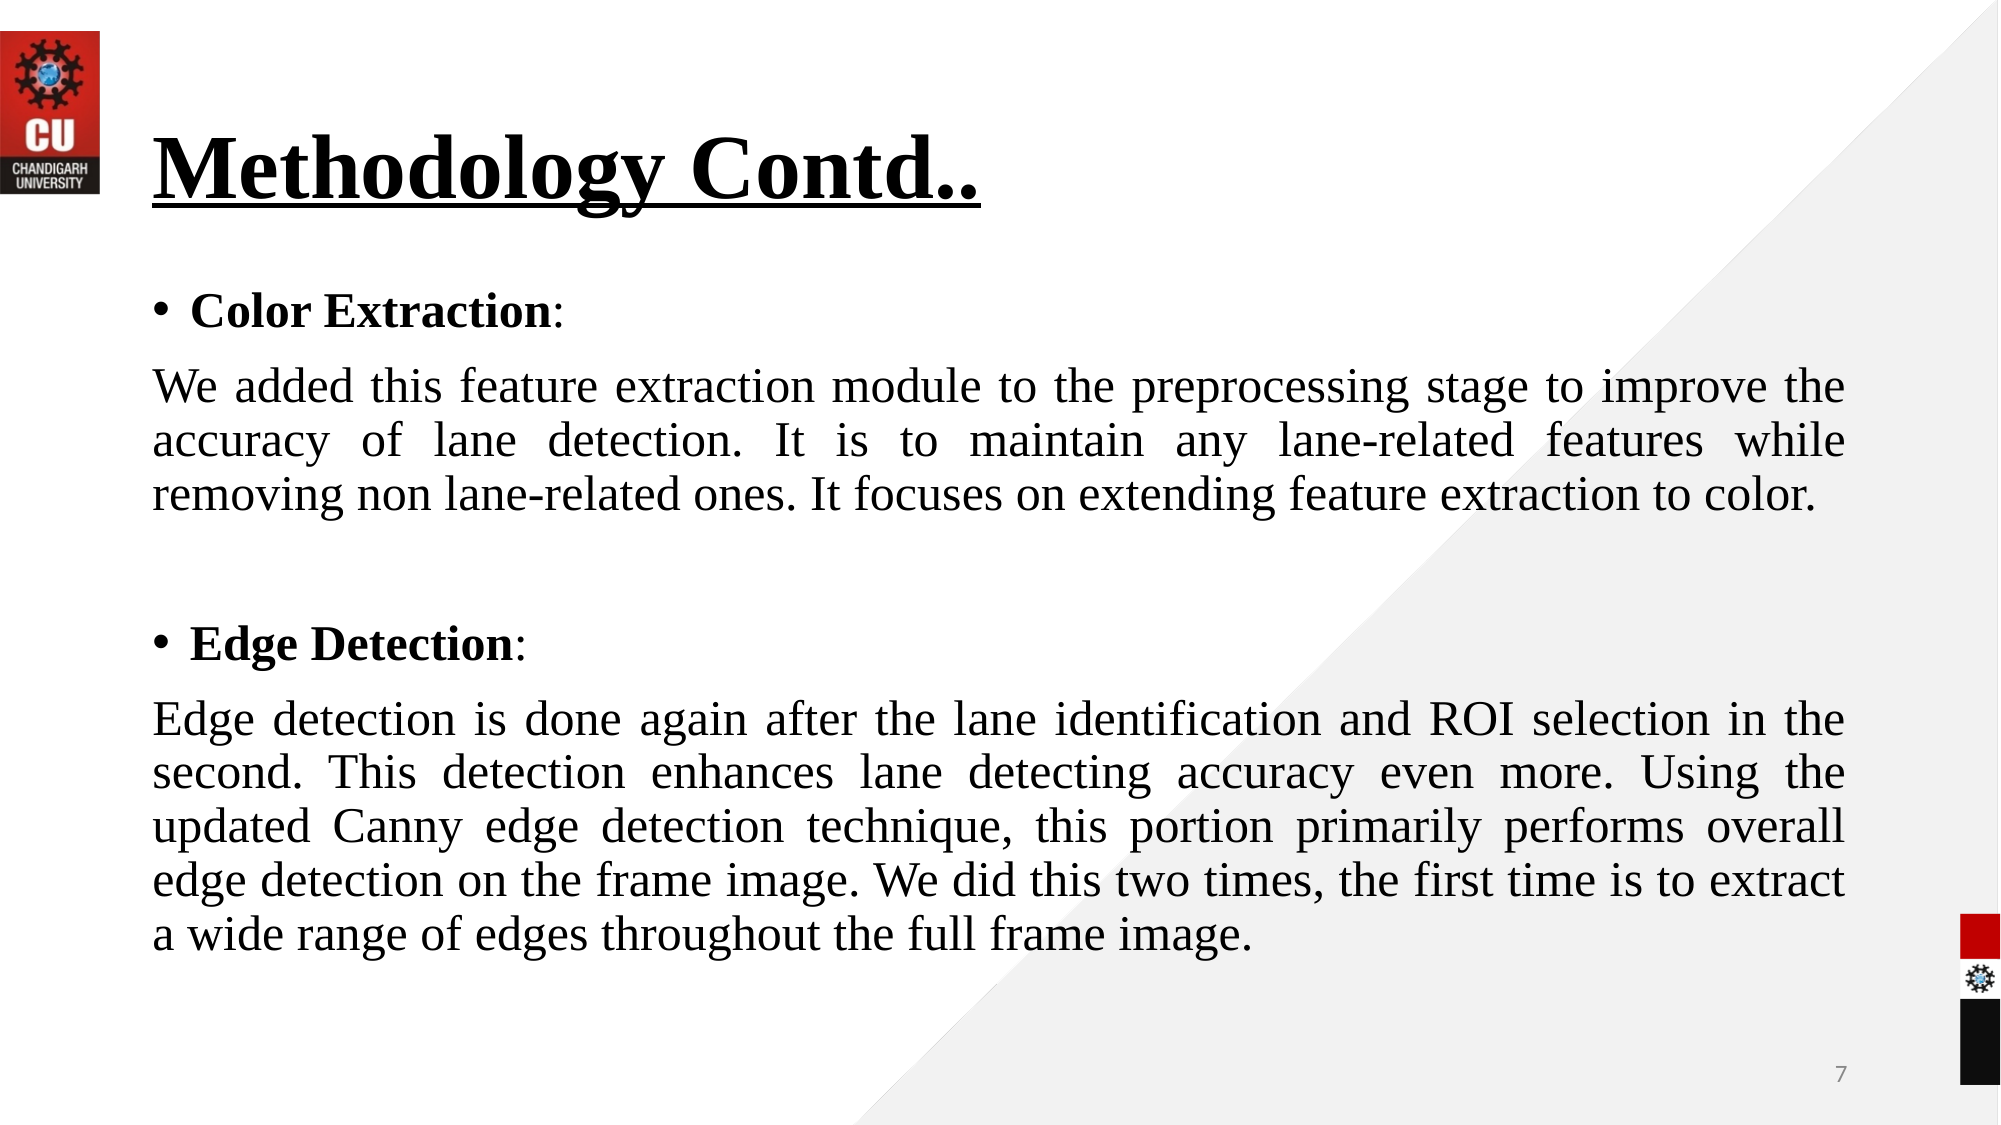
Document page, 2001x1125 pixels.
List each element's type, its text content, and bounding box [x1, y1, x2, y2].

title Methodology Contd.. [137, 59, 1863, 277]
list Color Extraction: We added this feature extraction module to the preprocessing stage to improve the accuracy of lane detection. It is to maintain any lane-related features while removing non lane-related ones. It focuses on extending feature extraction to color. Edge Detection: Edge detection is done again after the lane identification and ROI selection in the second. This detection enhances lane detecting accuracy even more. Using the updated Canny edge detection technique, this portion primarily performs overall edge detection on the frame image. We did this two times, the first time is to extract a wide range of edges throughout the full frame image. [137, 277, 1863, 1103]
slide_number 7 [1412, 1042, 1863, 1103]
picture [0, 0, 2001, 1125]
